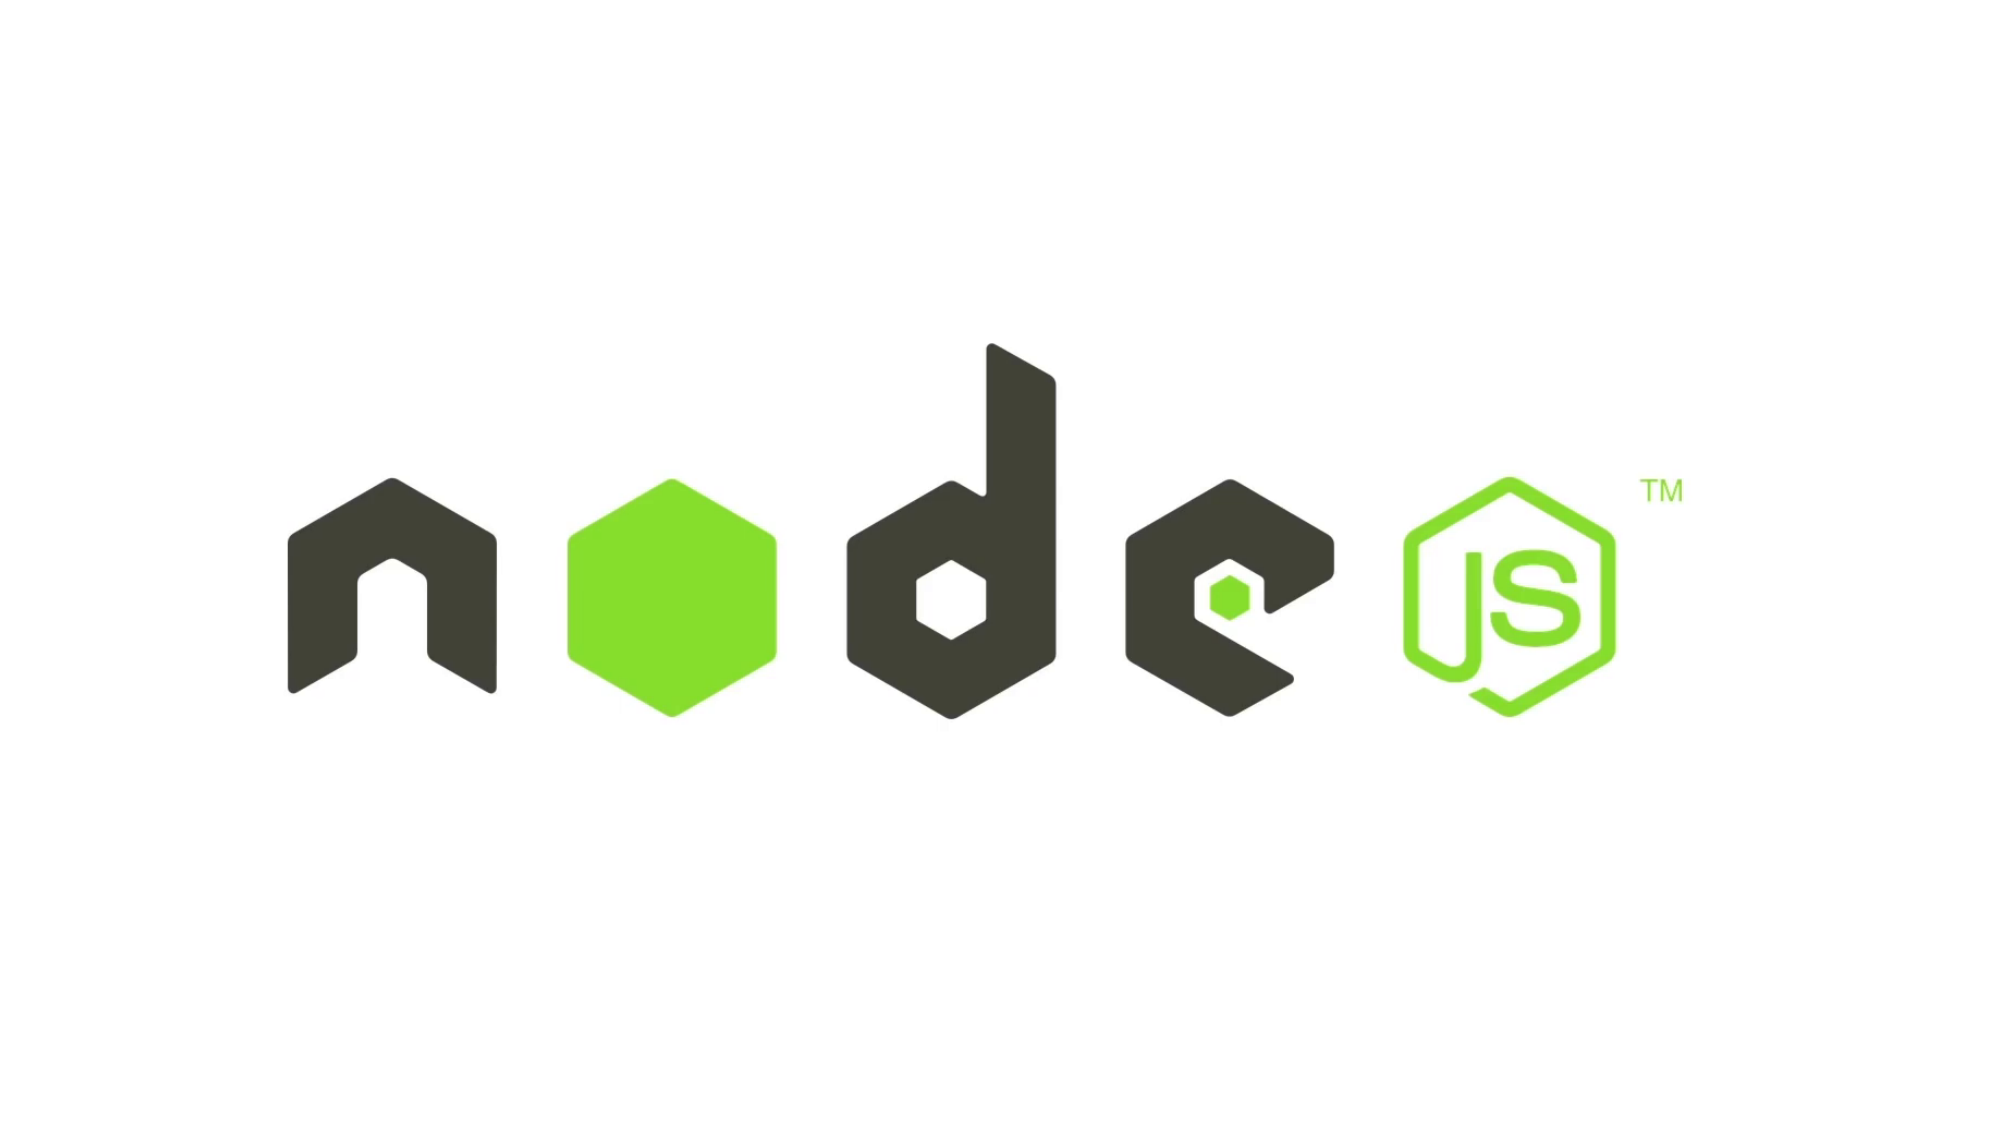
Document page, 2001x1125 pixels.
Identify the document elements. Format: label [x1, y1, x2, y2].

picture [266, 330, 1734, 753]
